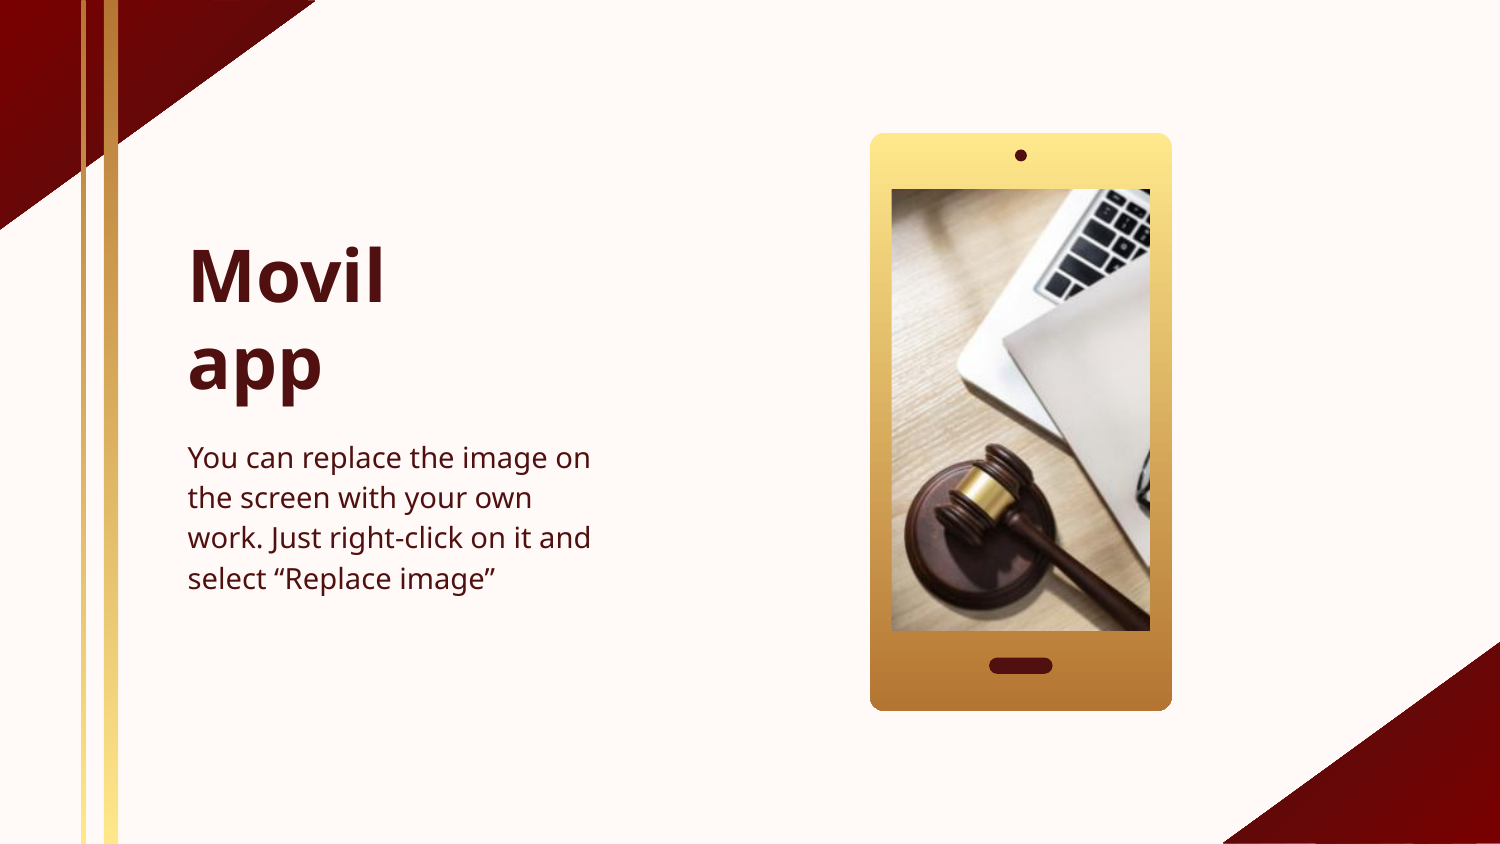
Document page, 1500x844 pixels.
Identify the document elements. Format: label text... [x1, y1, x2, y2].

subtitle You can replace the image on the screen with your own work. Just right-click on it and select “Replace image” [172, 419, 627, 627]
picture [891, 189, 1151, 631]
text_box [869, 132, 1172, 711]
title Movil app [172, 218, 627, 419]
